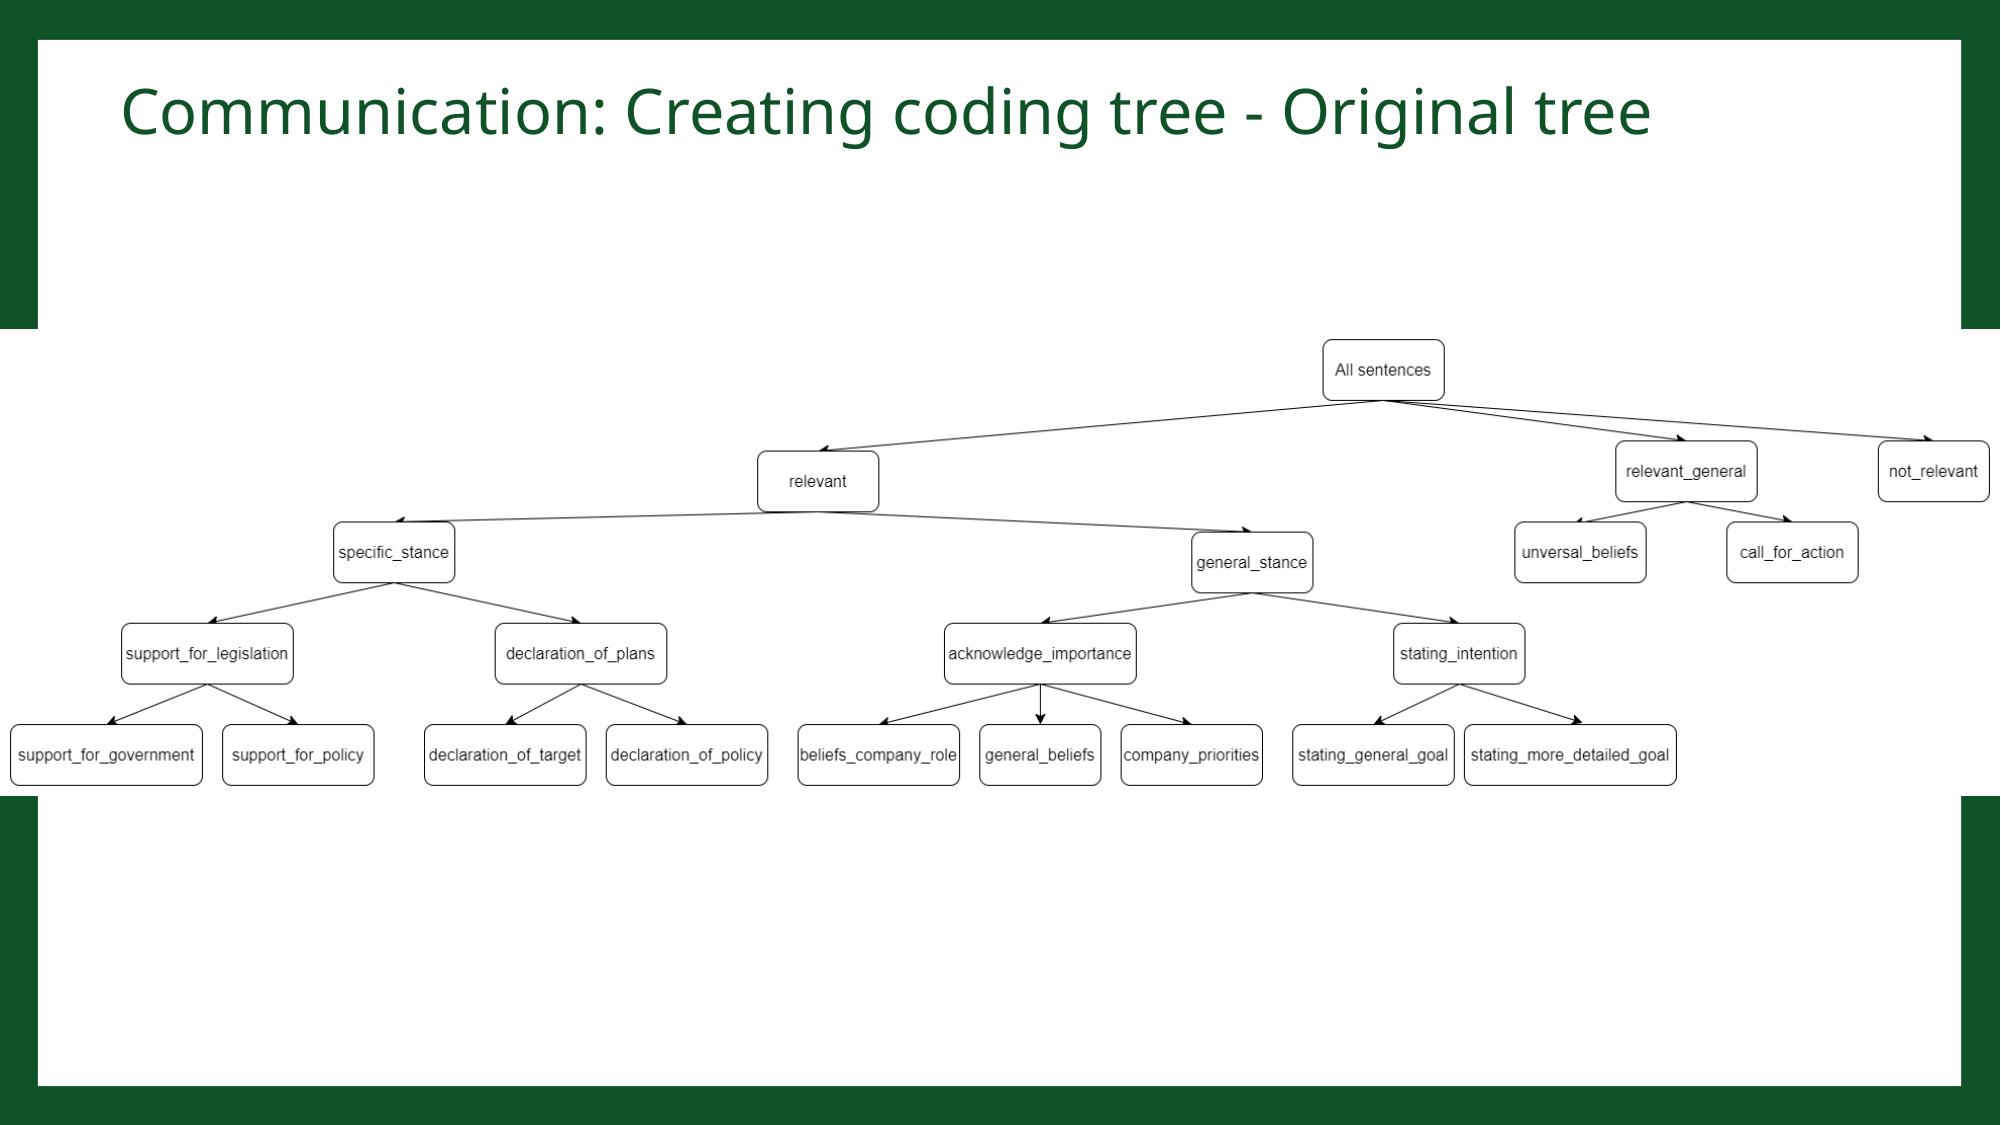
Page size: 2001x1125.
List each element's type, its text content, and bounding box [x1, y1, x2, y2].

text_box Communication: Creating coding tree - Original tree [105, 48, 1895, 181]
picture [0, 329, 2000, 796]
